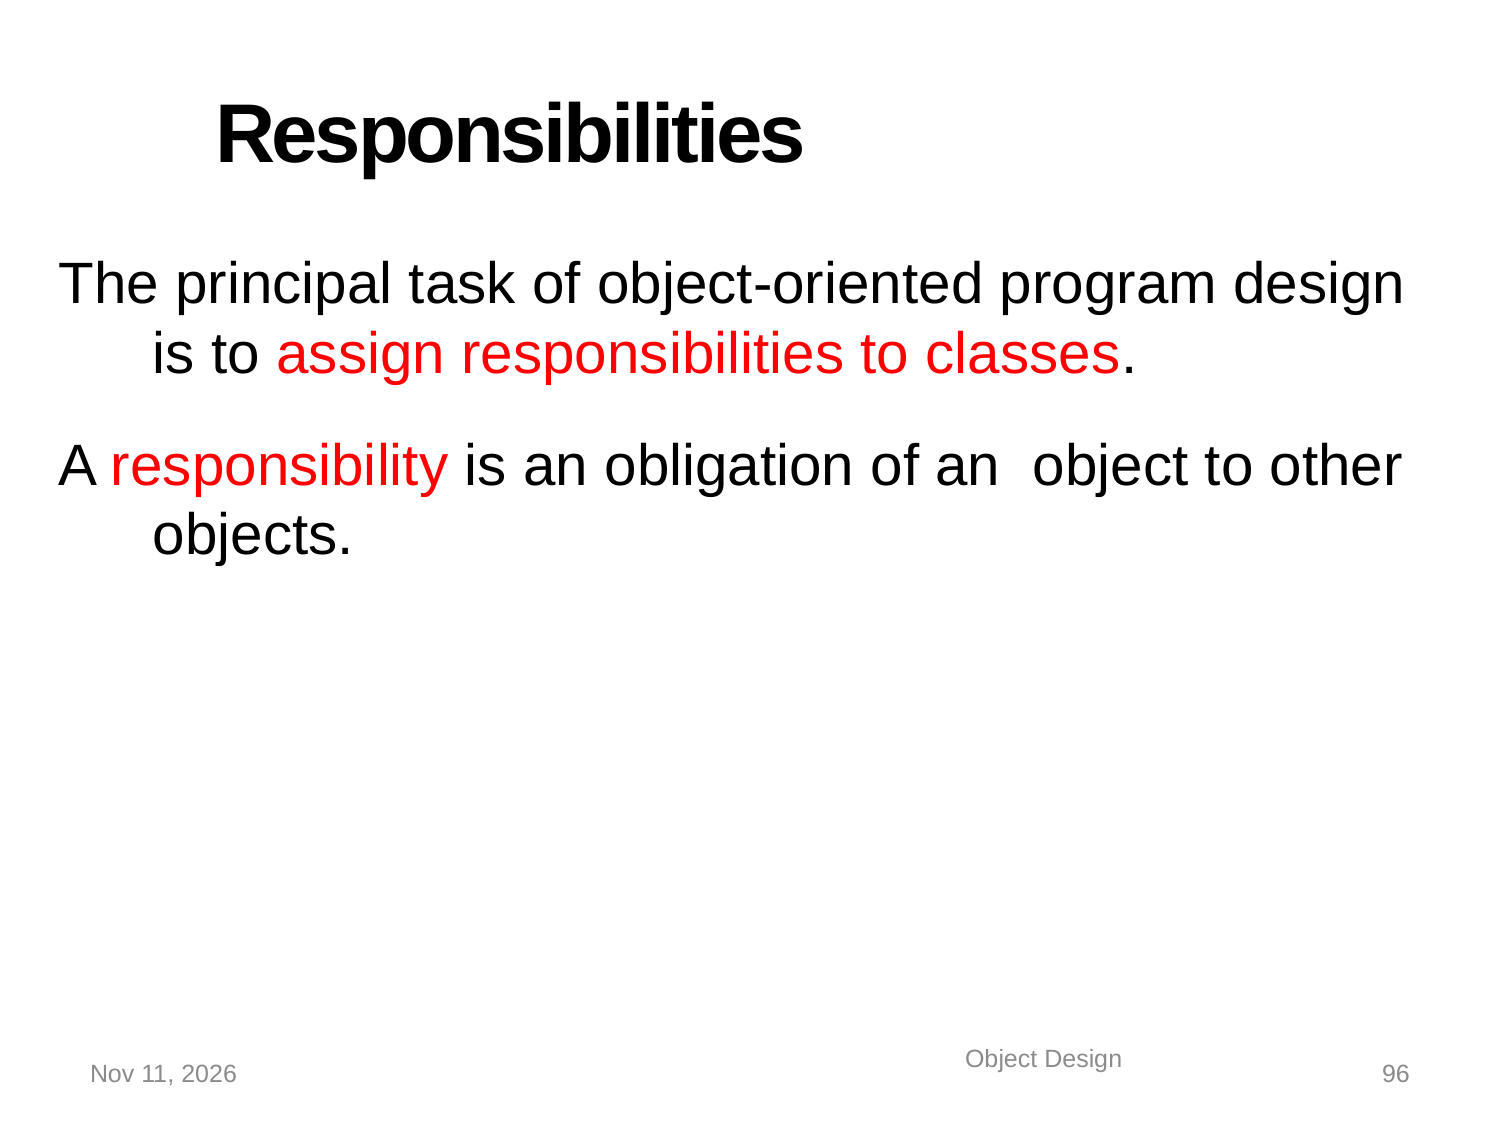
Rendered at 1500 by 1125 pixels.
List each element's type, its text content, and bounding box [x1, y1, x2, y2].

slide_number 96 [1074, 1042, 1425, 1103]
title Responsibilities [200, 45, 1413, 213]
footer Object Design [806, 1027, 1282, 1088]
list The principal task of object-oriented program design is to assign responsibilities to classes. A responsibility is an obligation of an object to other objects. [43, 237, 1457, 1088]
slide_number 15-Oct-22 [75, 1042, 425, 1103]
